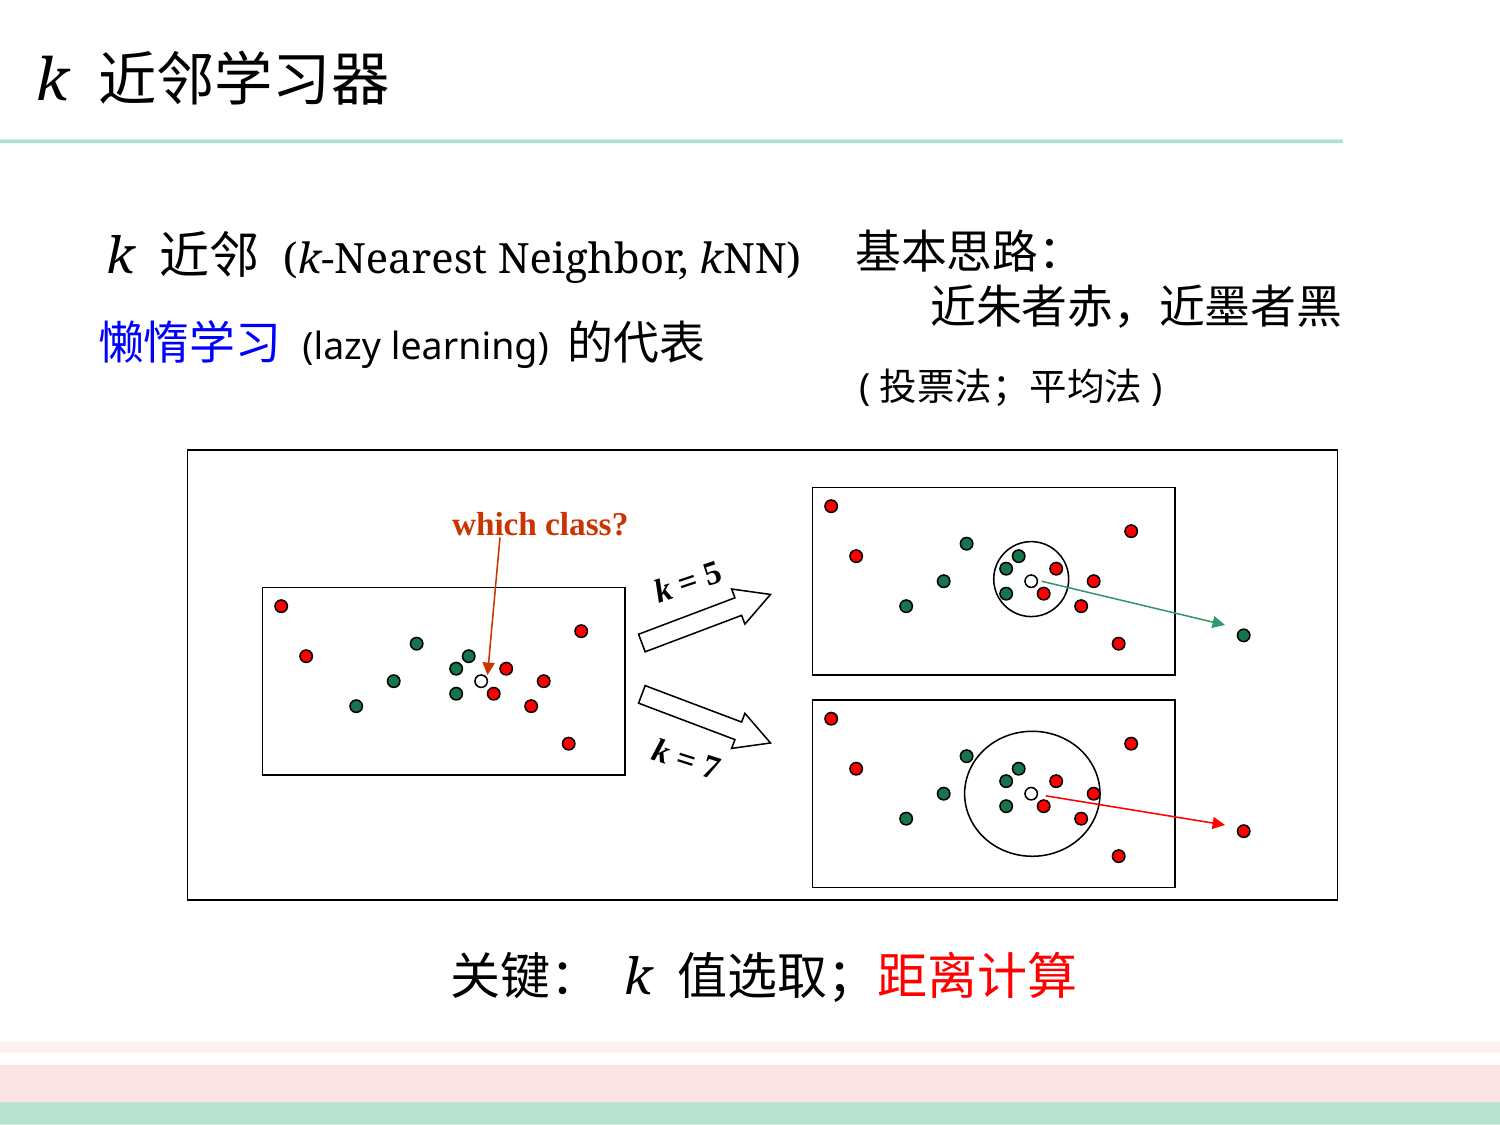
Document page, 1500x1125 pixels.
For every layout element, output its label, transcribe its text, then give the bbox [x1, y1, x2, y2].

text_box (投票法；平均法) [844, 355, 1214, 416]
text_box 关键： k 值选取；距离计算 [435, 937, 1261, 1013]
text_box 懒惰学习 (lazy learning) 的代表 [83, 305, 777, 376]
text_box 基本思路： 近朱者赤，近墨者黑 [840, 215, 1385, 341]
picture [0, 0, 1500, 1125]
text_box k 近邻学习器 [20, 34, 1103, 120]
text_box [187, 449, 1338, 900]
text_box k 近邻 (k-Nearest Neighbor, kNN) [91, 215, 840, 291]
